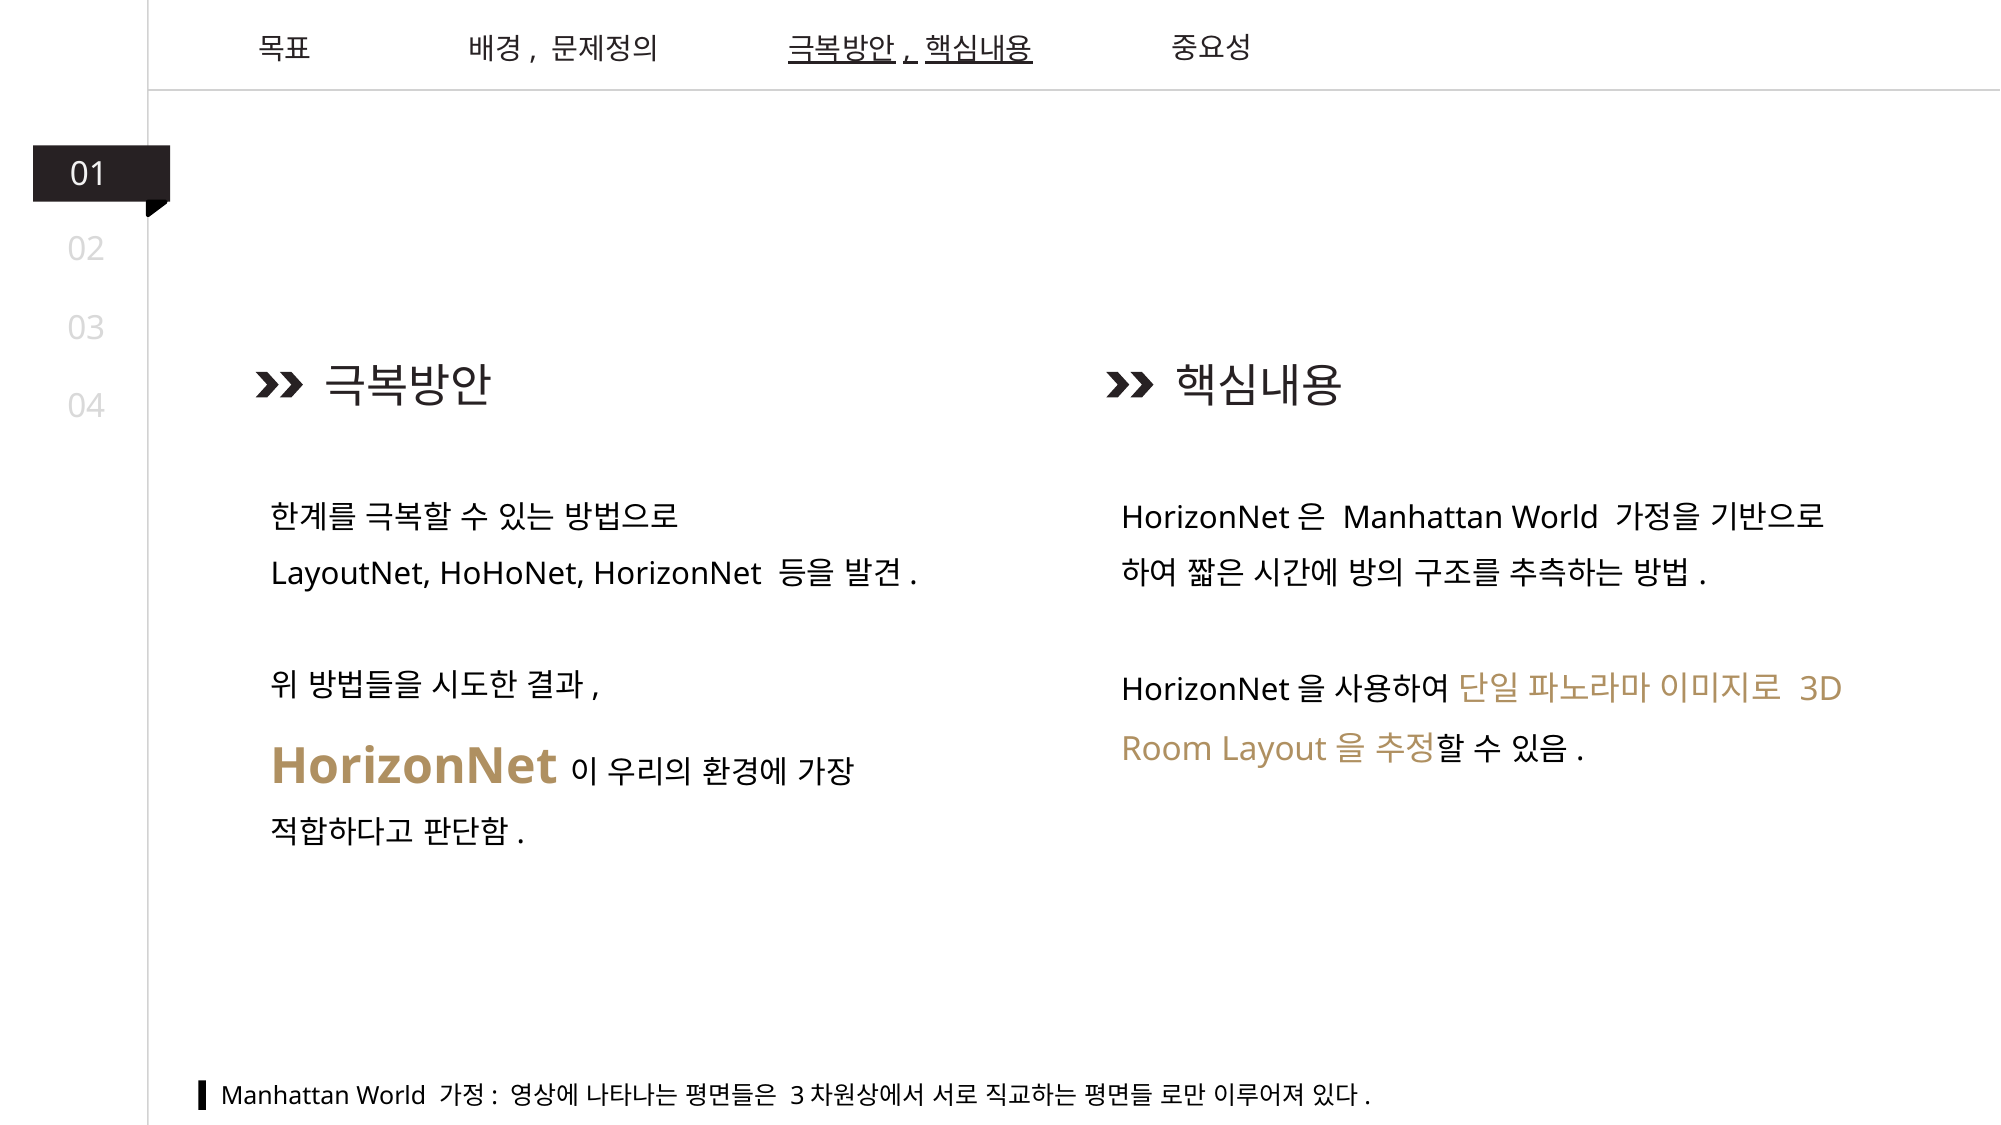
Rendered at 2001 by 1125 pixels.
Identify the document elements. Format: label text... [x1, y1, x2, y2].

text_box 목표 [205, 22, 365, 73]
text_box [196, 1078, 208, 1112]
text_box Manhattan World 가정: 영상에 나타나는 평면들은 3차원상에서 서로 직교하는 평면들 로만 이루어져 있다. [205, 1071, 1521, 1117]
text_box 03 [52, 298, 127, 354]
text_box 극복방안 [309, 349, 551, 419]
text_box 극복방안, 핵심내용 [763, 22, 1058, 73]
text_box 02 [52, 219, 127, 275]
text_box 04 [52, 376, 127, 432]
text_box [153, 199, 168, 214]
text_box [253, 369, 281, 400]
text_box 배경, 문제정의 [446, 22, 681, 73]
text_box 01 [54, 144, 143, 200]
text_box [278, 369, 305, 400]
text_box [1128, 369, 1156, 400]
text_box HorizonNet은 Manhattan World 가정을 기반으로 하여 짧은 시간에 방의 구조를 추측하는 방법. HorizonNet을 사용하여 단일 파노라마 이미지로 3D Room Layout을 추정할 수 있음. [1106, 471, 1867, 775]
text_box 핵심내용 [1160, 349, 1402, 419]
text_box [153, 143, 172, 204]
text_box 한계를 극복할 수 있는 방법으로 LayoutNet, HoHoNet, HorizonNet 등을 발견. 위 방법들을 시도한 결과, HorizonNet이 우리의 환경에 가장 적합하다고 판단함. [255, 471, 997, 857]
text_box 중요성 [1140, 22, 1284, 73]
text_box [1104, 369, 1131, 400]
text_box [31, 143, 143, 204]
